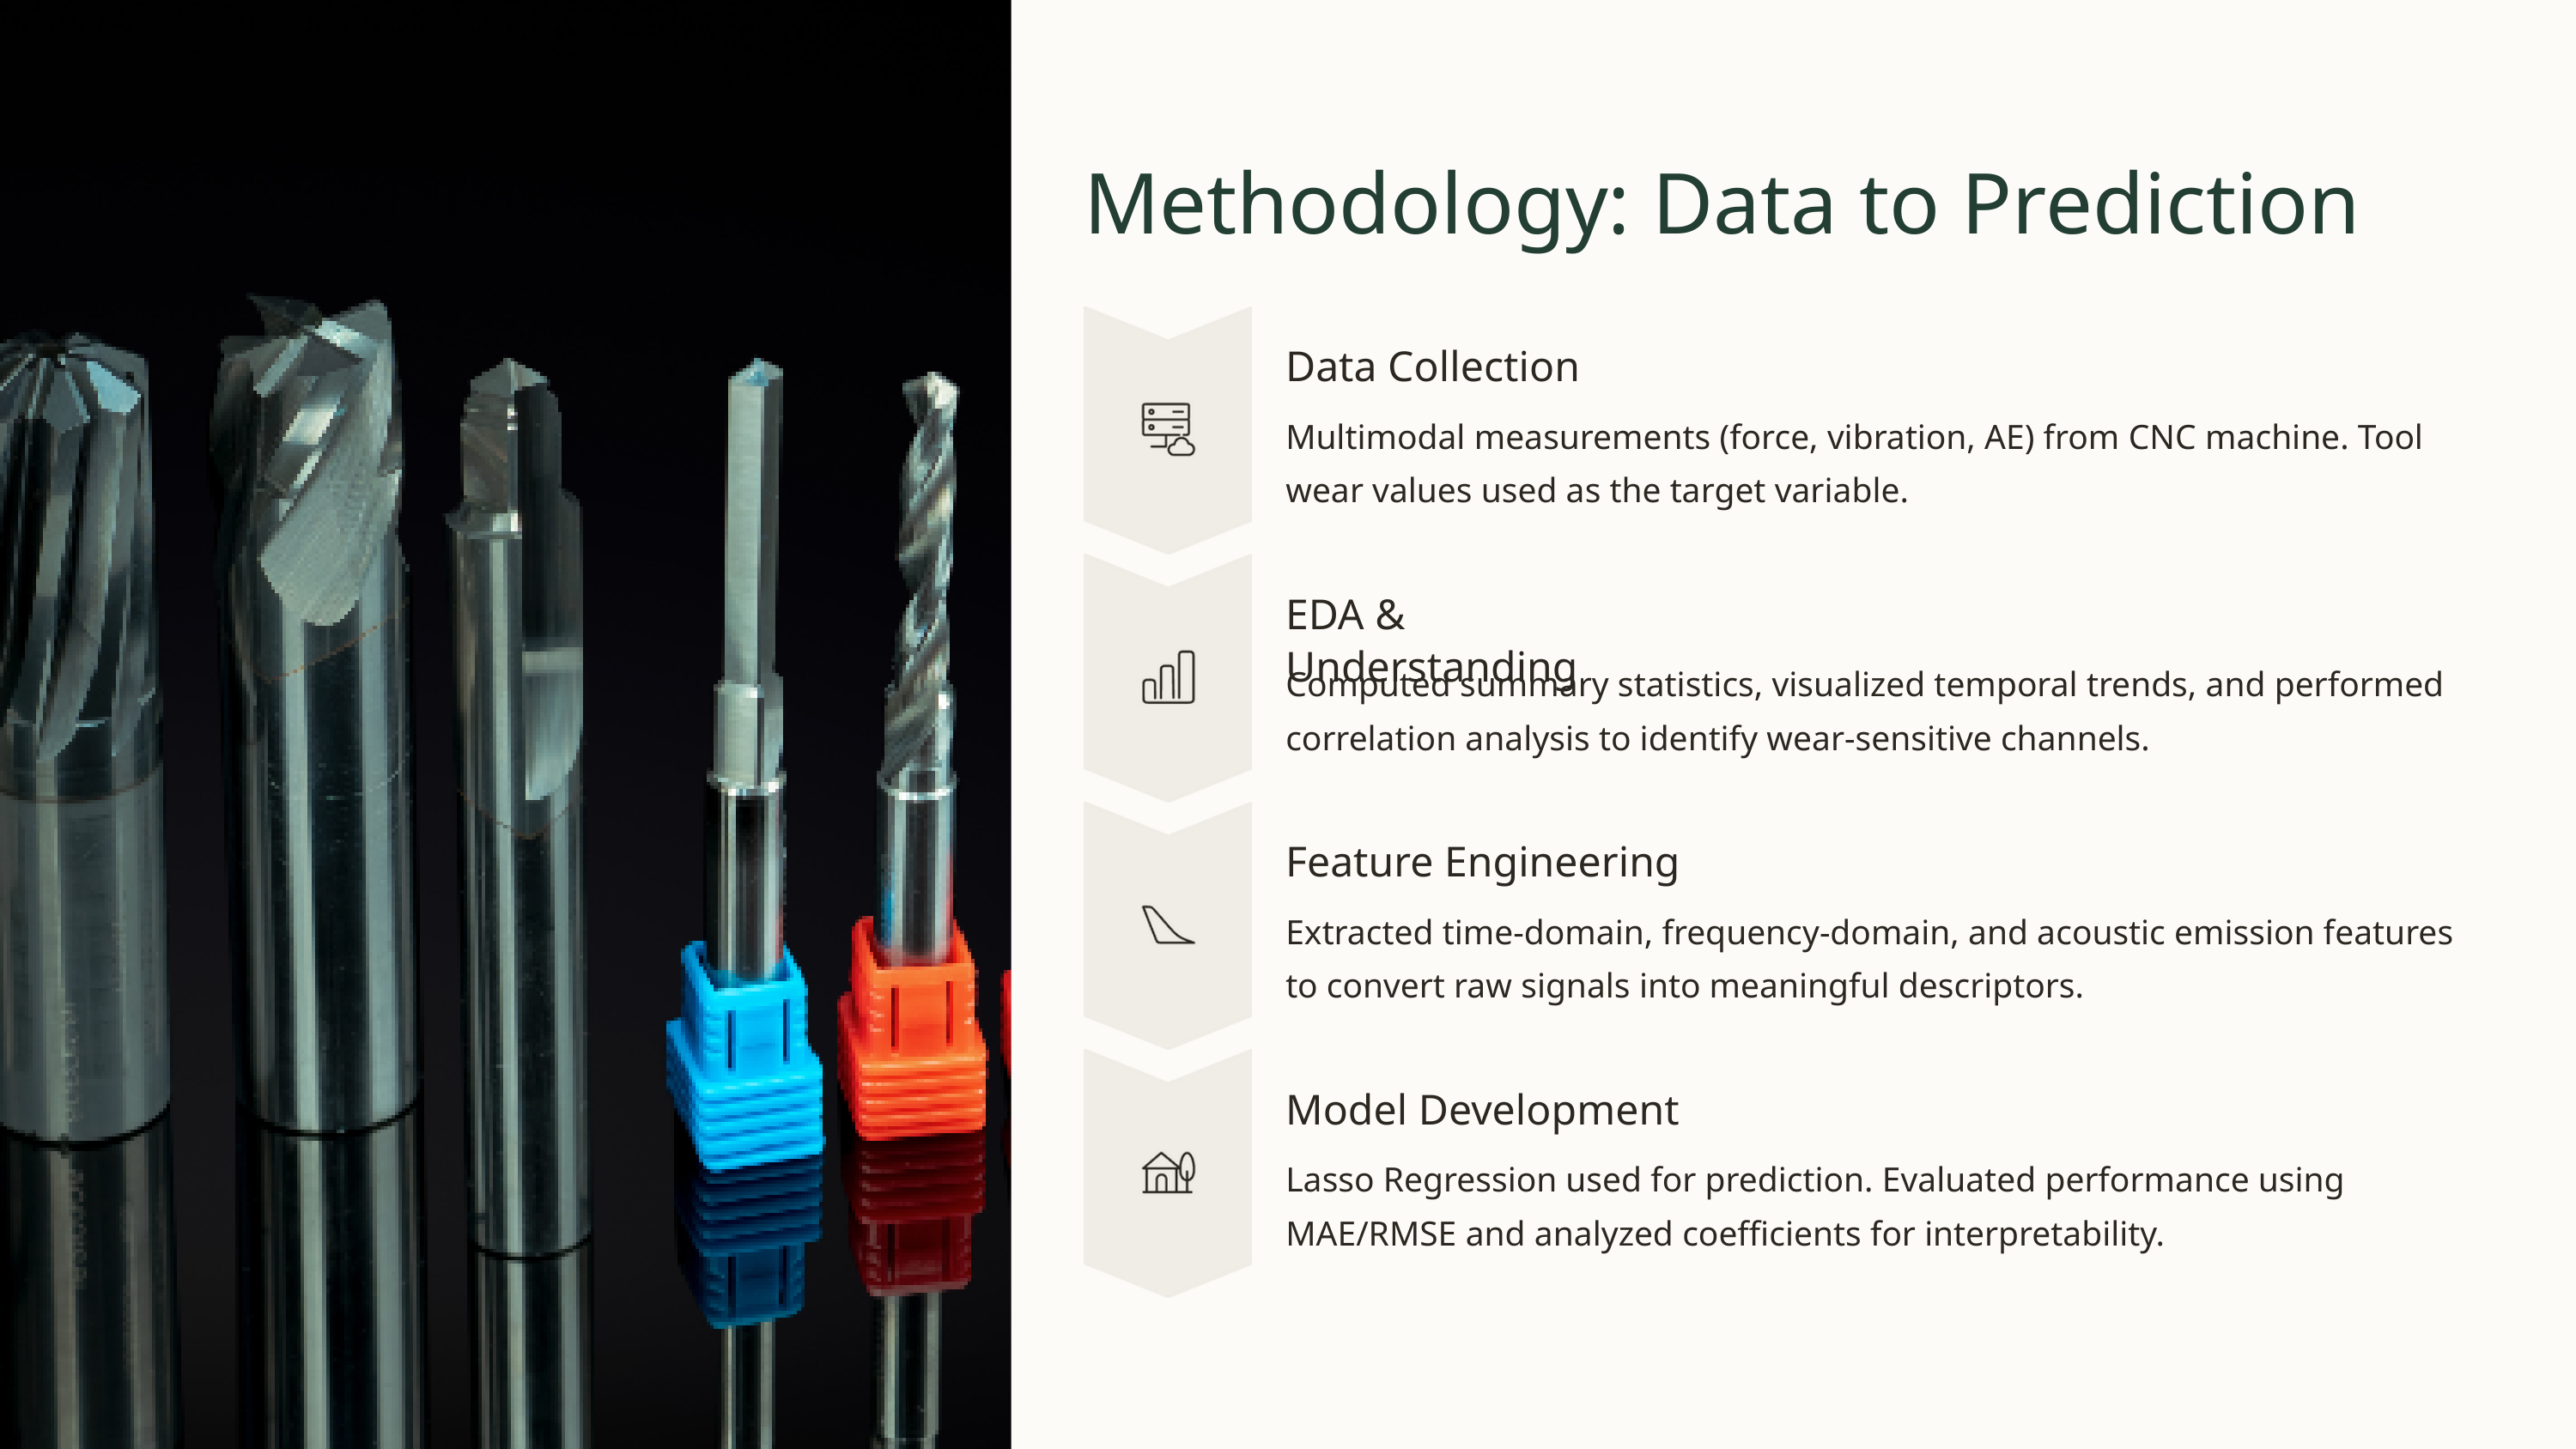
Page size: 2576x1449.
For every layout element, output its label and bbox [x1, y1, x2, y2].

text_box [1083, 802, 1253, 1049]
text_box [1083, 306, 1253, 554]
text_box [1083, 1049, 1253, 1298]
text_box [0, 0, 2576, 1449]
text_box [1083, 554, 1253, 802]
